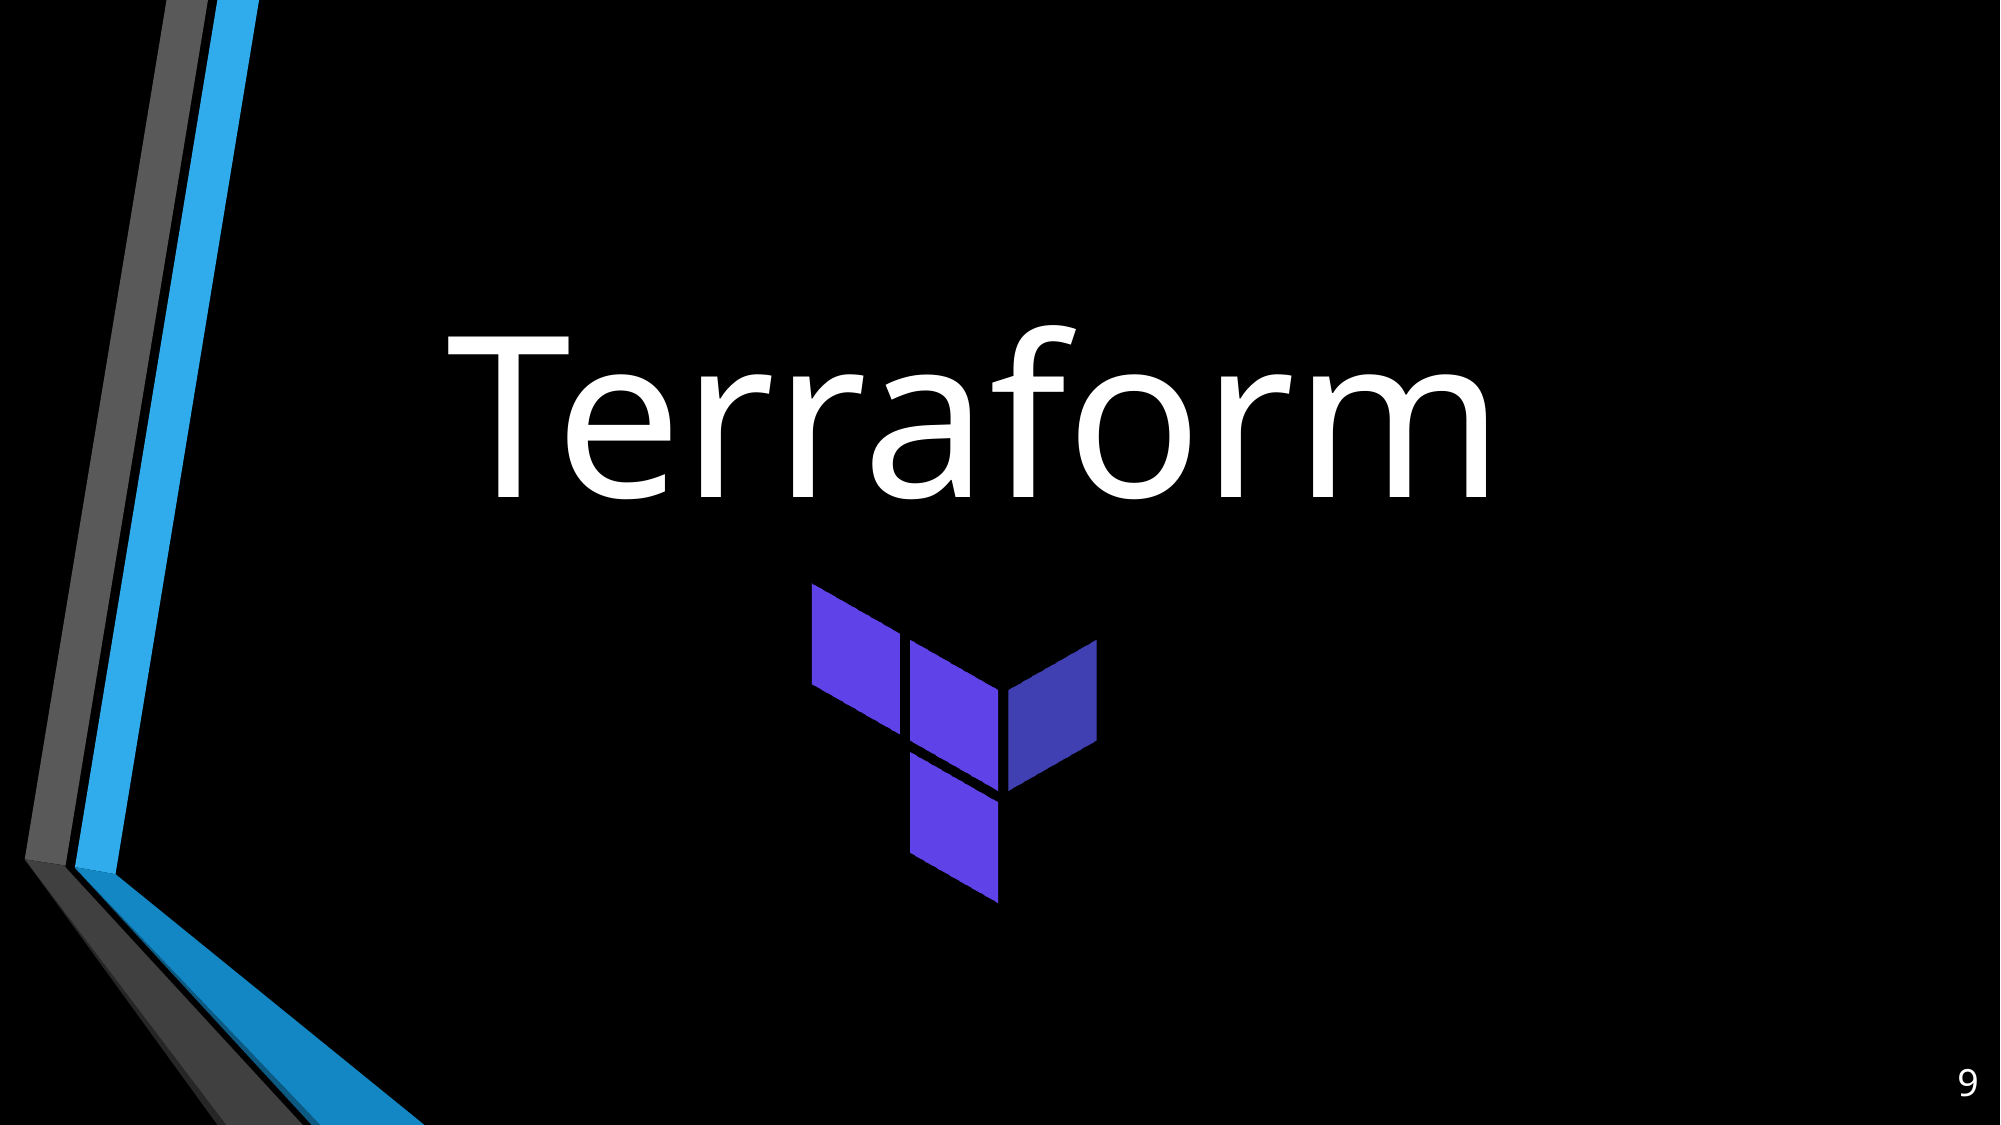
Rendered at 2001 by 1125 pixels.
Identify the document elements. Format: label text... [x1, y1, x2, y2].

picture [761, 550, 1146, 935]
text_box 9 [1942, 1051, 2000, 1112]
title Terraform [178, 263, 1822, 551]
